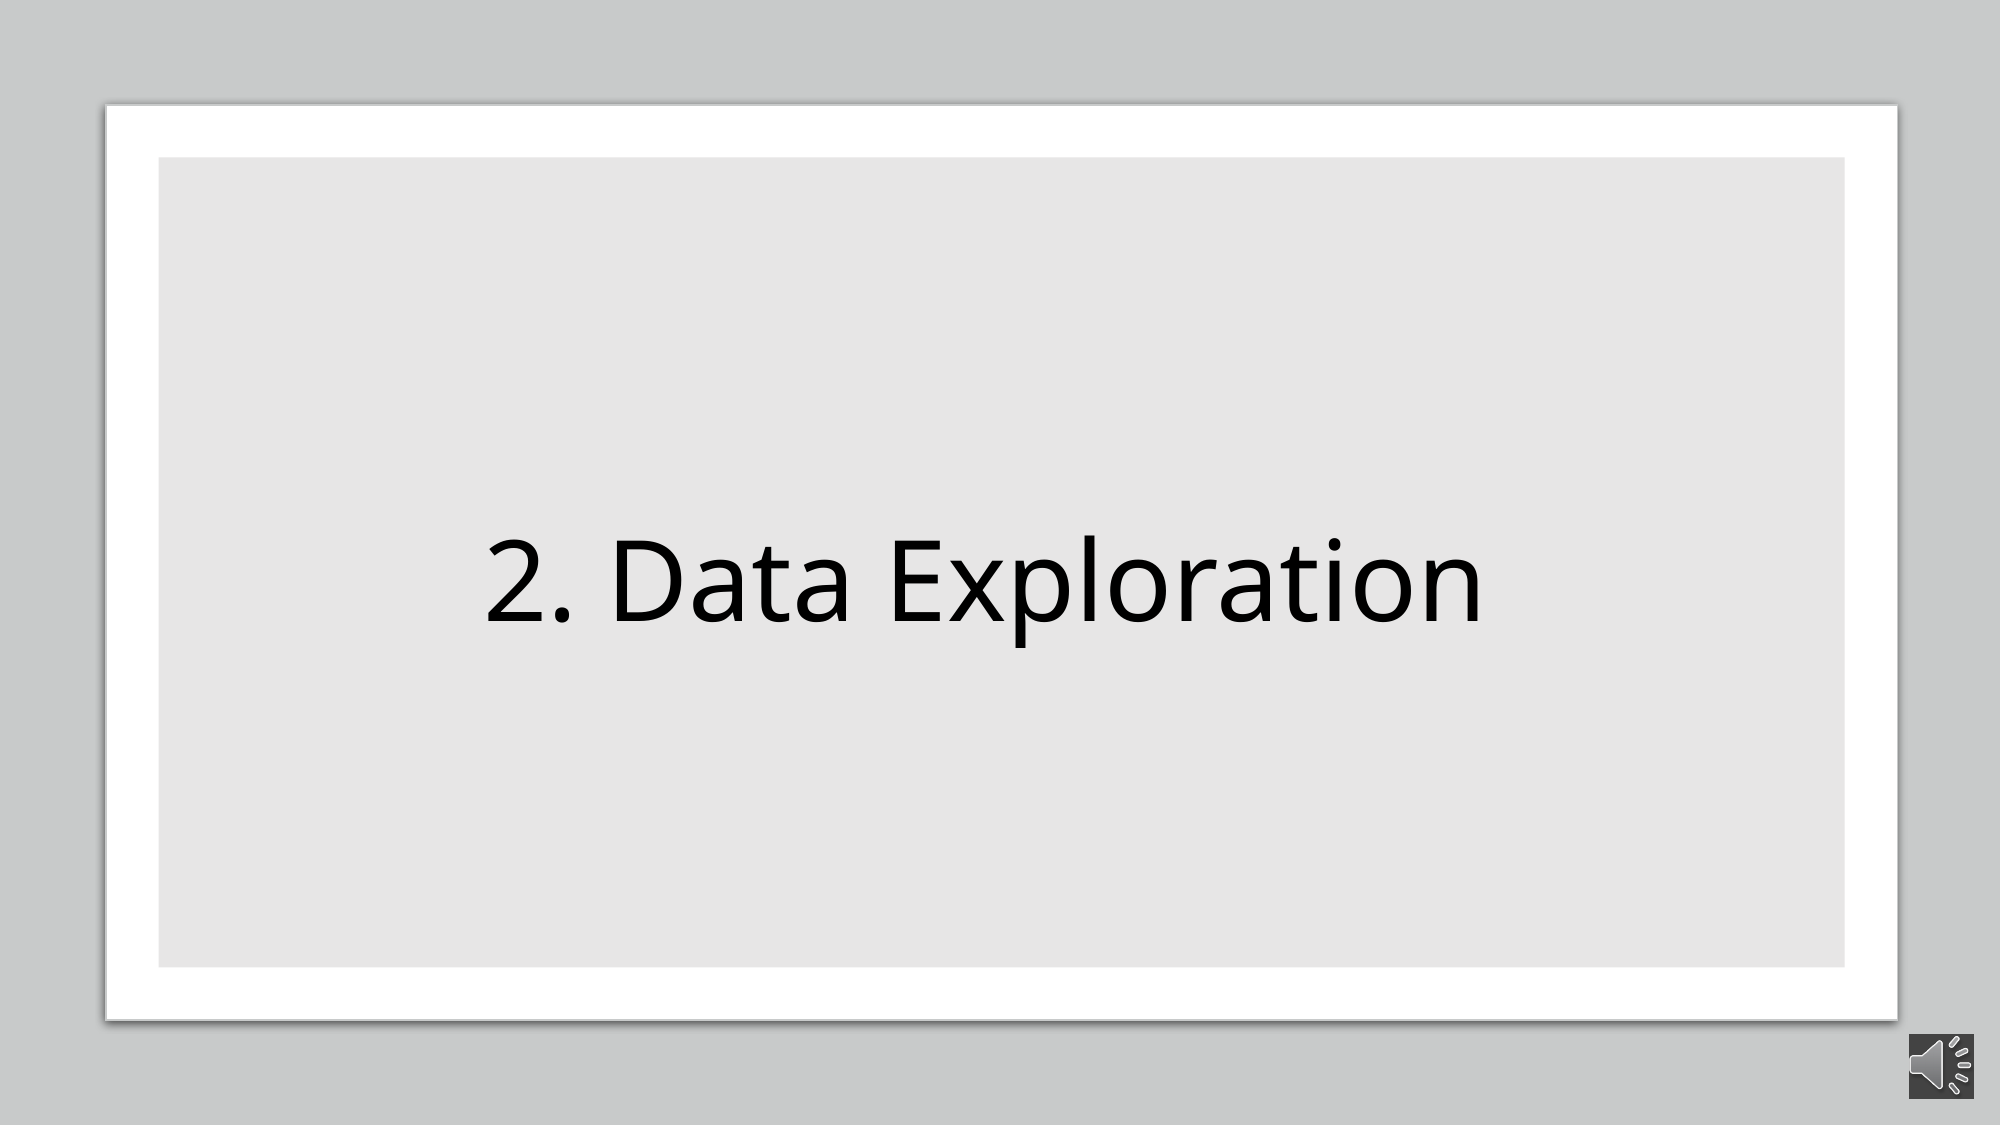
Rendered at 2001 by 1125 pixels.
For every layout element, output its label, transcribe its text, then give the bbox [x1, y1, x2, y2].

text_box [158, 156, 1846, 968]
text_box [0, 0, 2000, 1125]
picture [1908, 1033, 1975, 1100]
text_box 2. Data Exploration [249, 225, 1750, 653]
text_box [105, 104, 1898, 1021]
